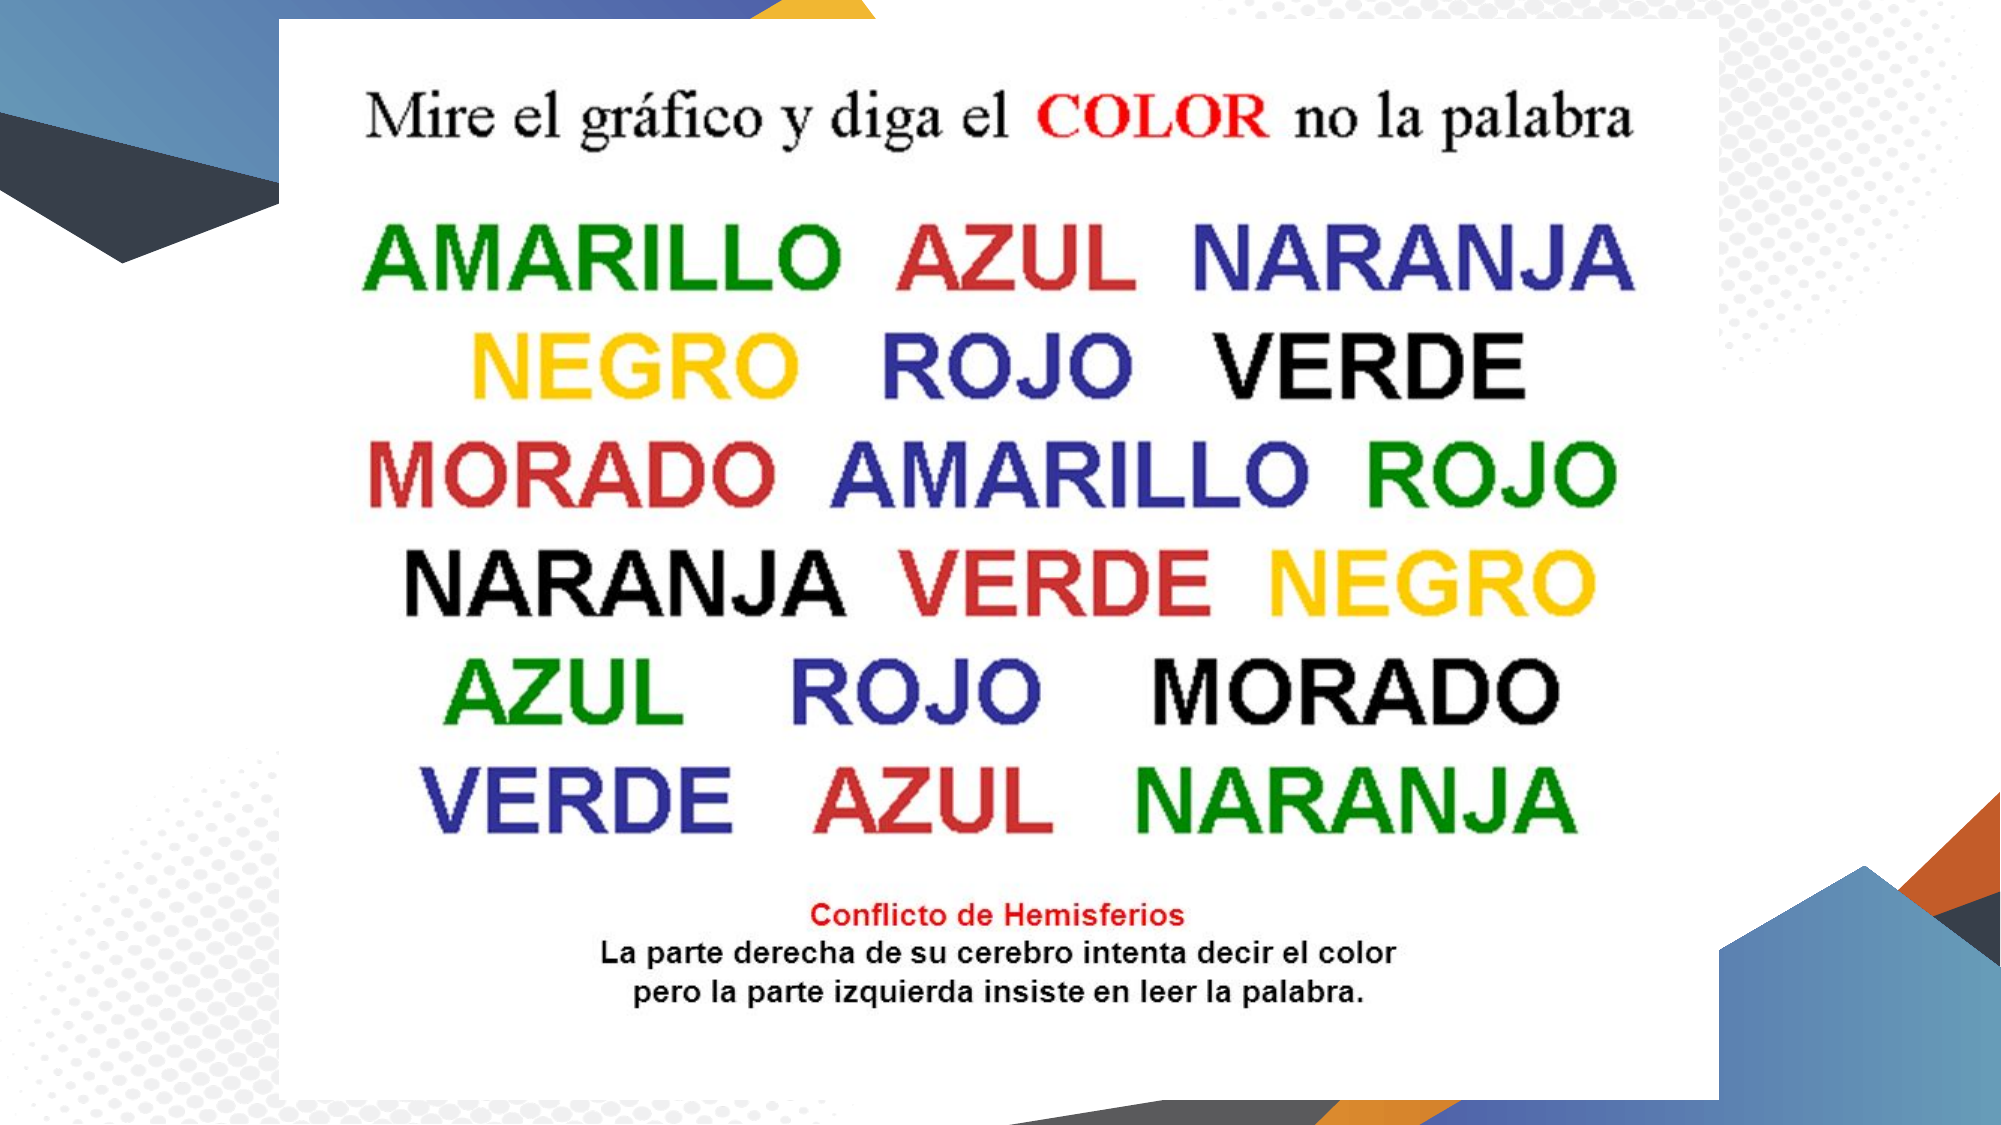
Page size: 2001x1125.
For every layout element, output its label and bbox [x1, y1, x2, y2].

picture [279, 19, 1719, 1100]
text_box [0, 0, 2001, 1125]
